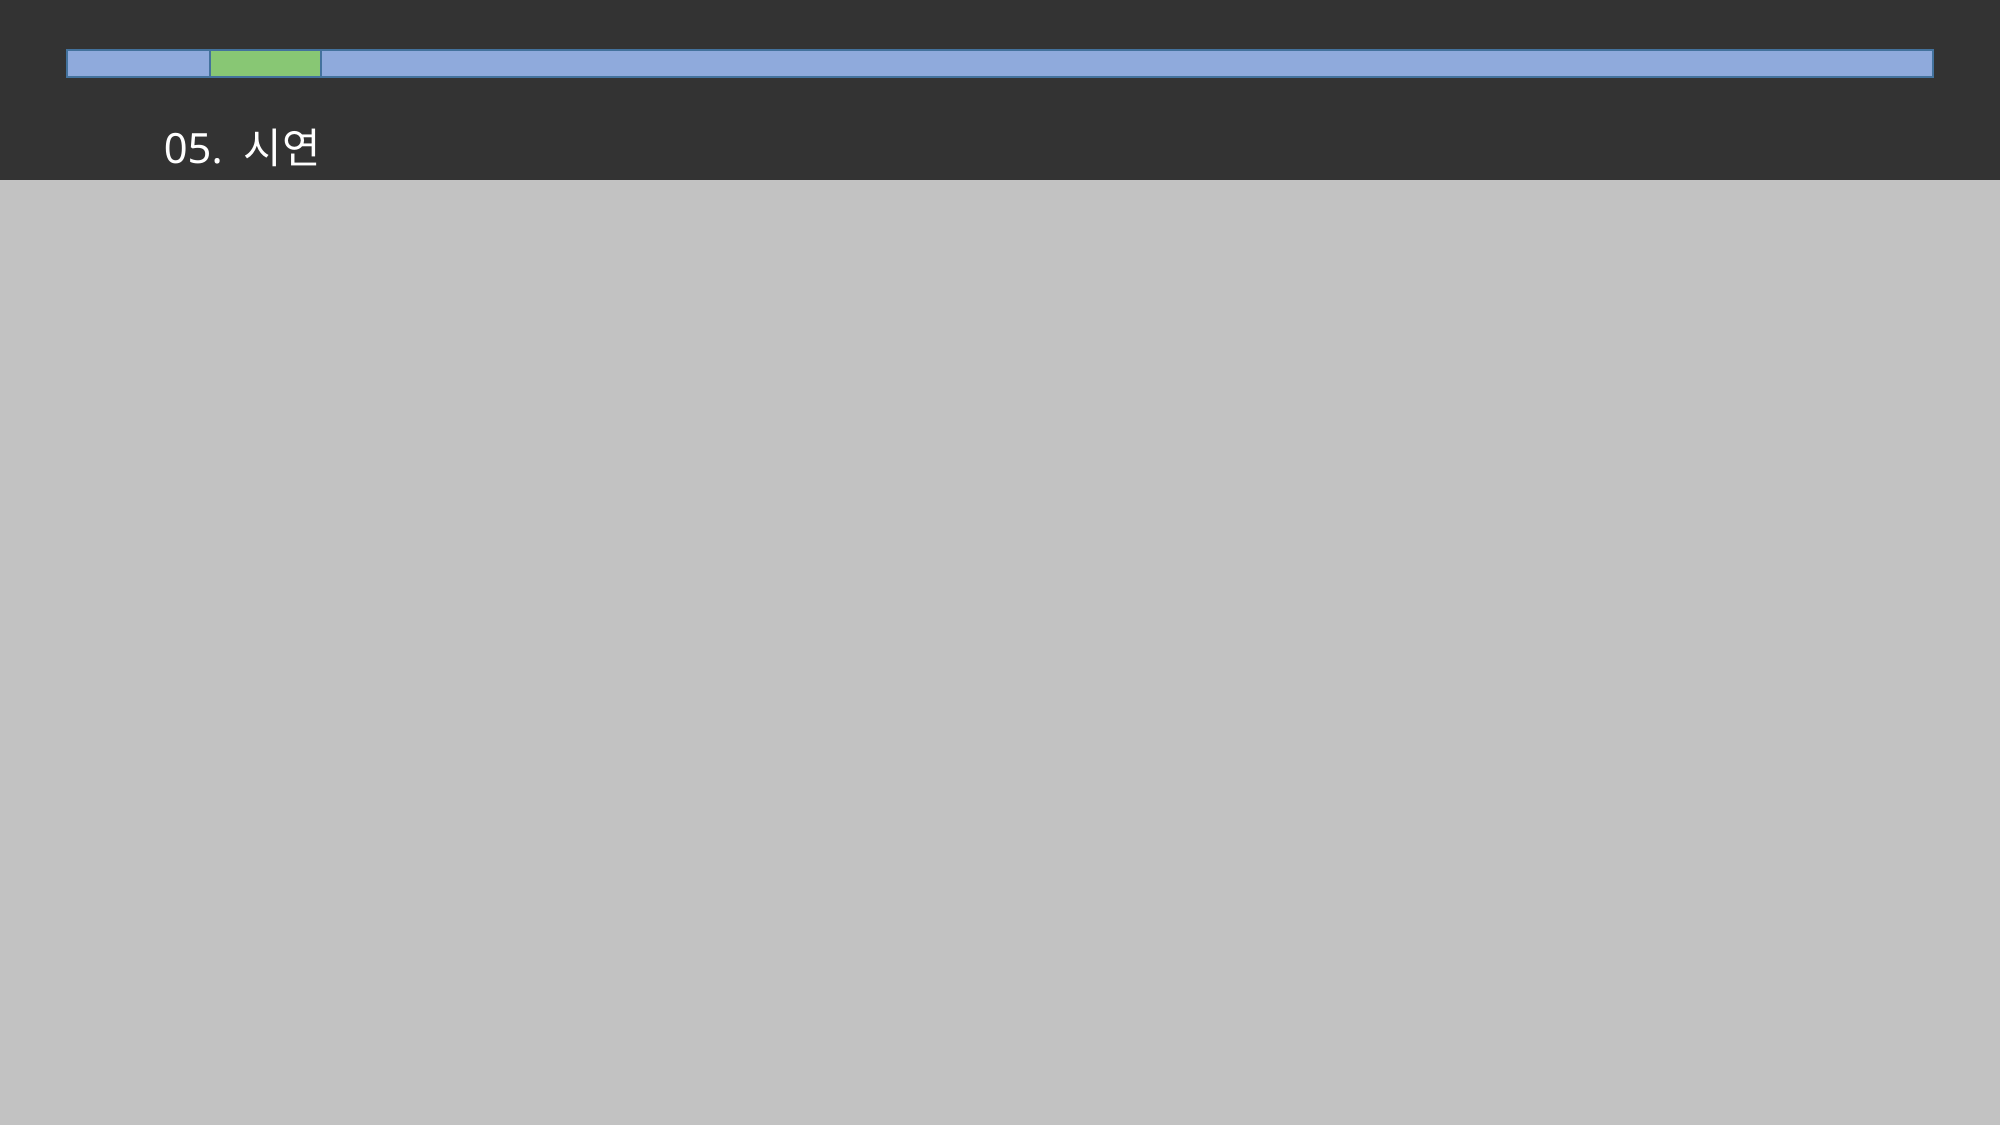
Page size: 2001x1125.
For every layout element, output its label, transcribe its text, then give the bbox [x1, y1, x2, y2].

text_box 05. 시연 [0, 114, 485, 179]
text_box [0, 179, 2000, 1125]
text_box [322, 49, 1934, 78]
text_box [66, 49, 209, 78]
text_box [209, 49, 322, 78]
